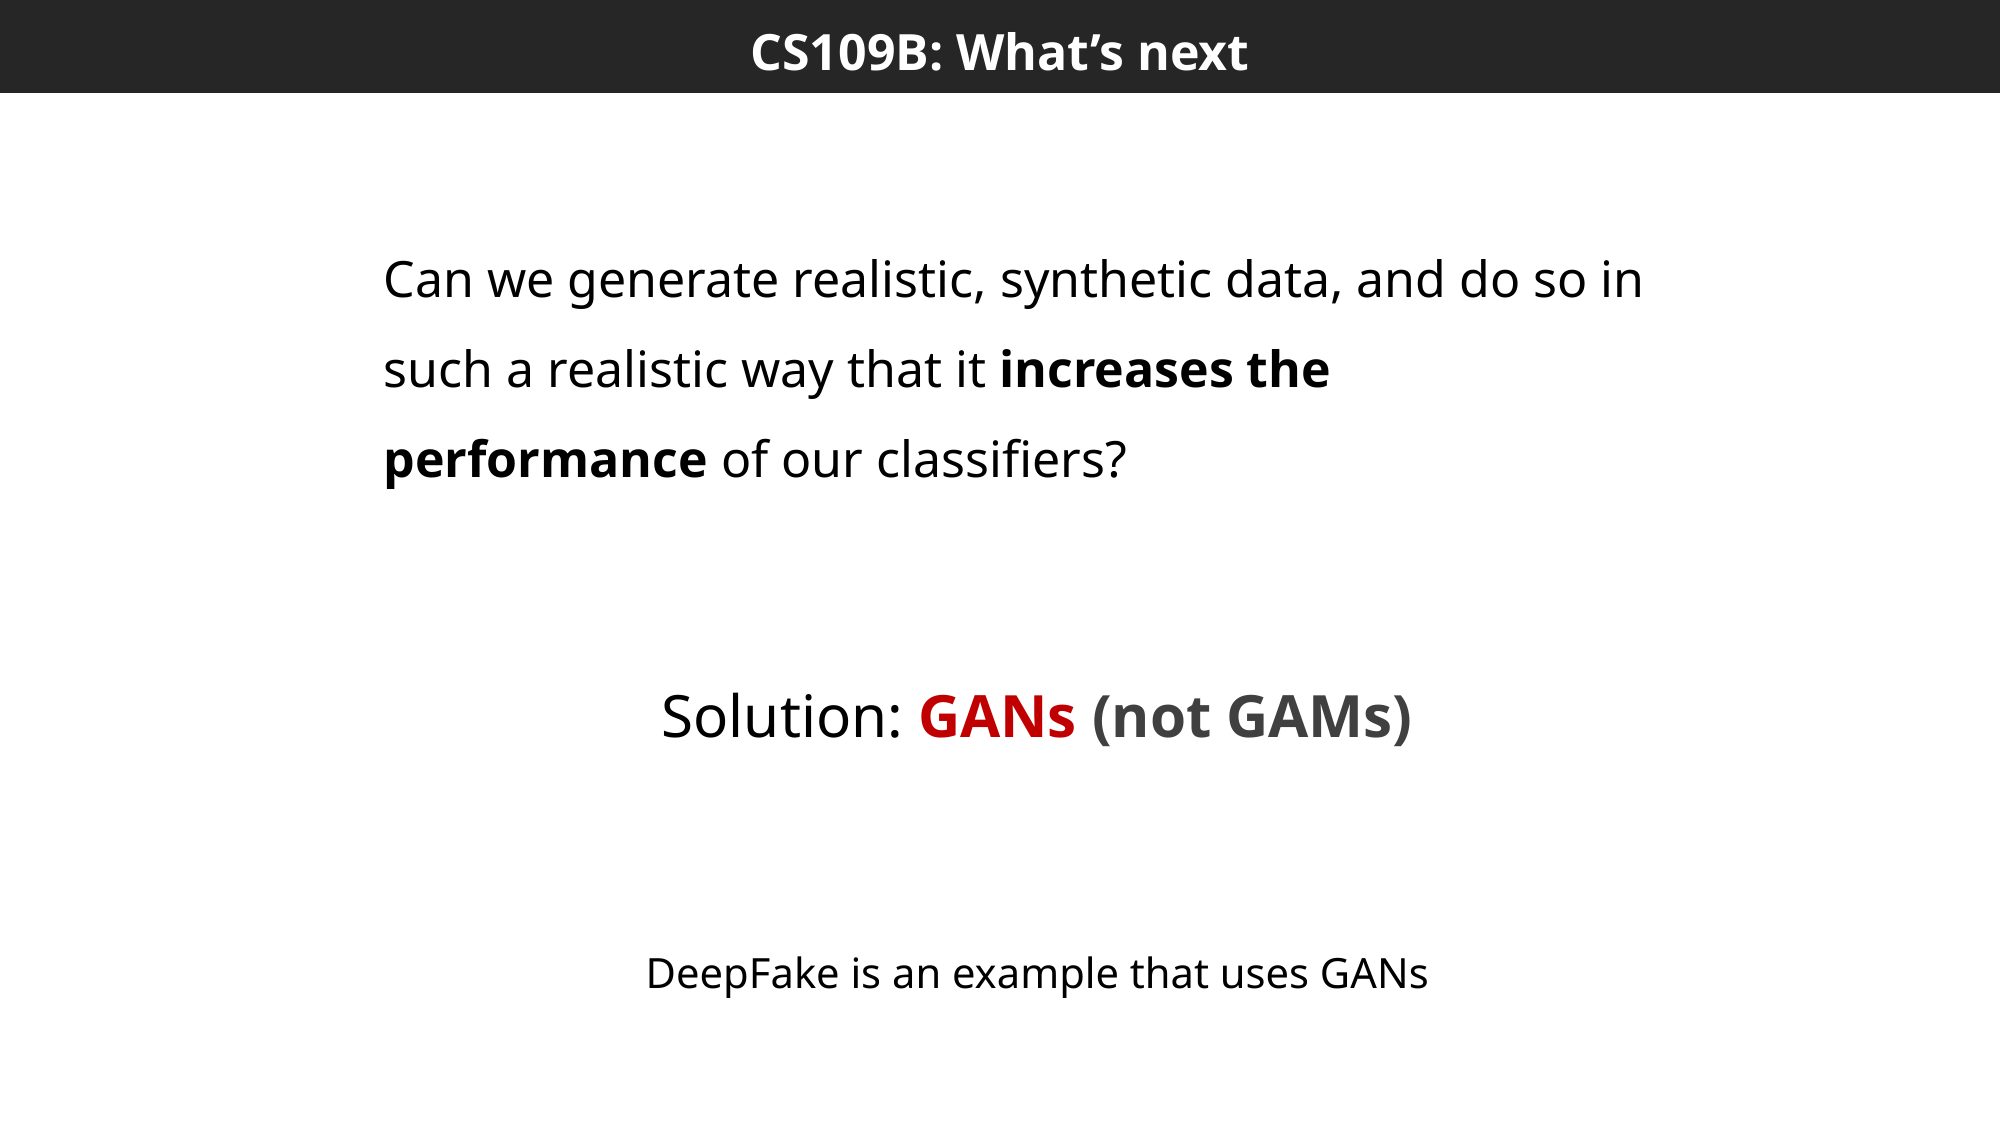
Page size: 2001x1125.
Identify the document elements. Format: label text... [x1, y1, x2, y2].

text_box Solution: GANs (not GAMs) [388, 636, 1687, 757]
text_box DeepFake is an example that uses GANs [604, 914, 1471, 1004]
text_box [0, 0, 2000, 94]
text_box Can we generate realistic, synthetic data, and do so in such a realistic way that it increases the performance of our classifiers? [368, 210, 1667, 495]
text_box CS109B: What’s next [645, 13, 1355, 88]
